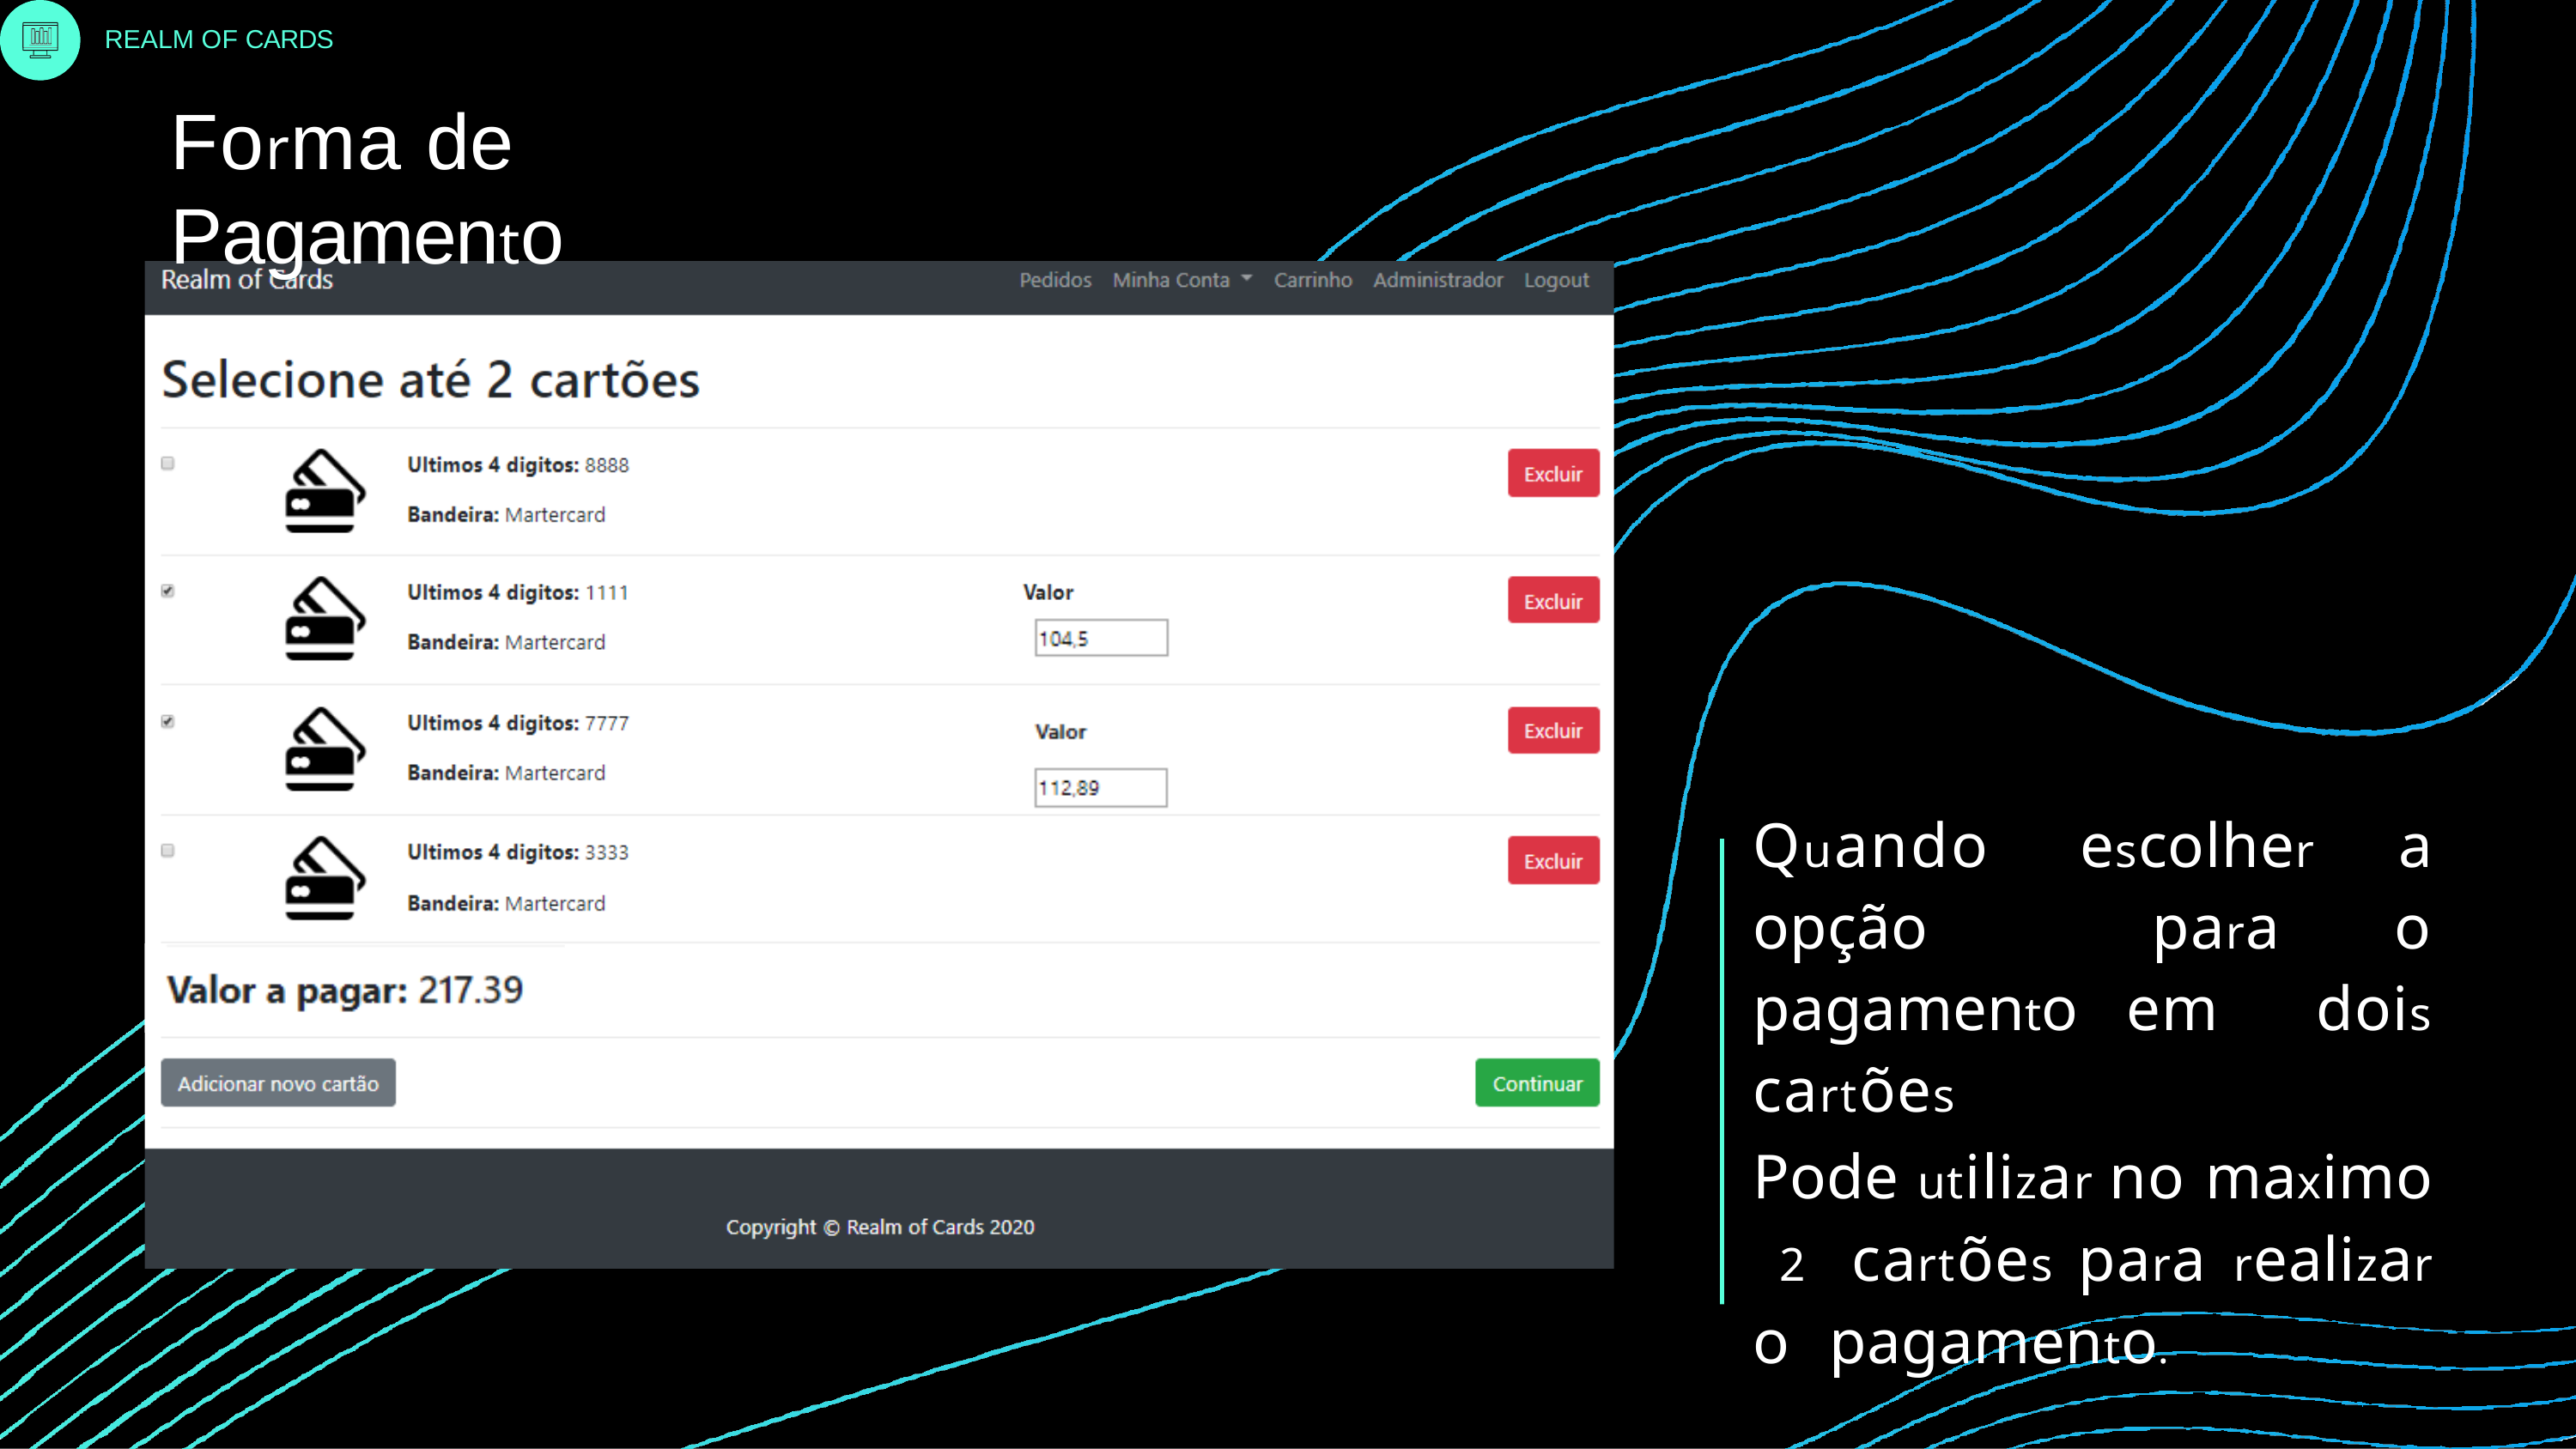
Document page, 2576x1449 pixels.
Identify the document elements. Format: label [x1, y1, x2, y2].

text_box [0, 0, 2576, 1449]
text_box [0, 0, 81, 81]
